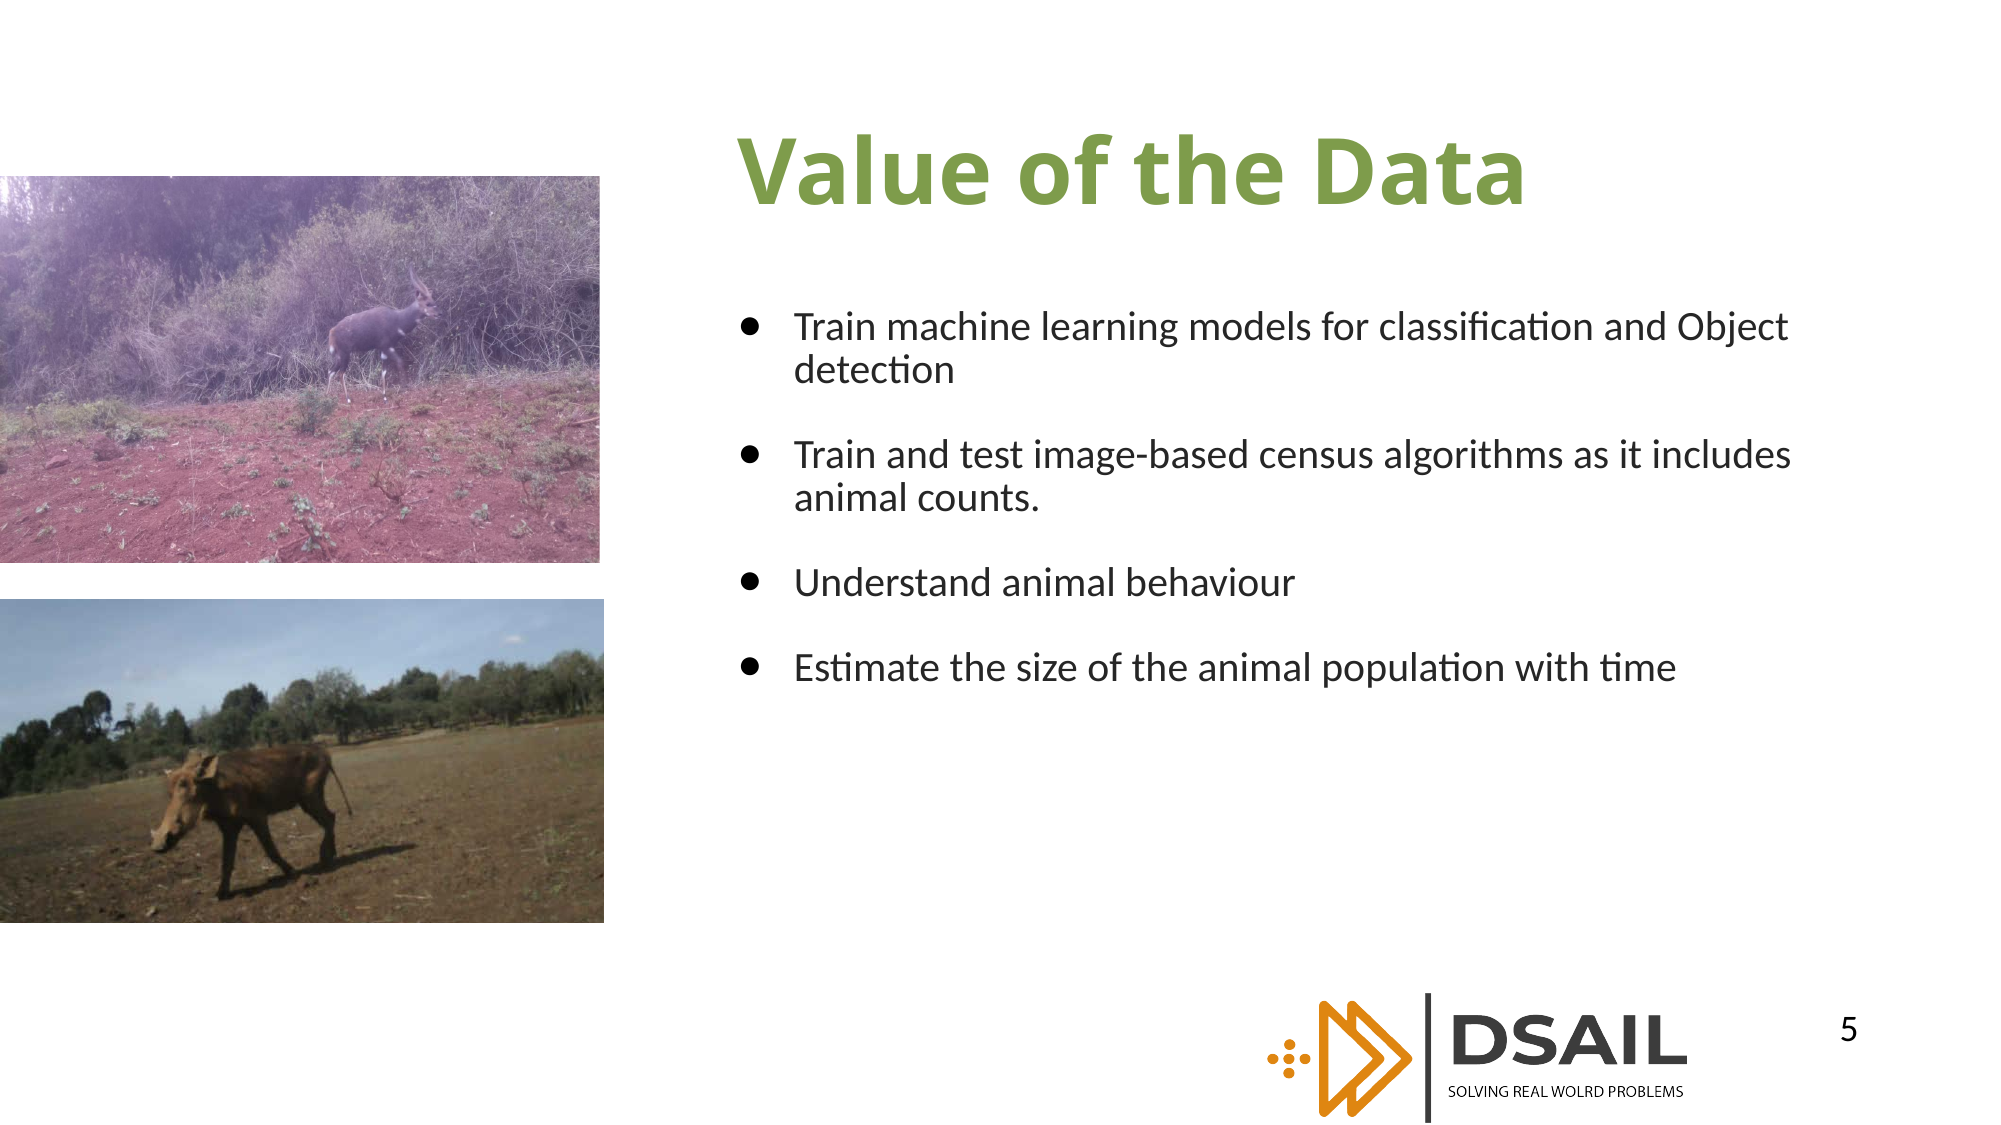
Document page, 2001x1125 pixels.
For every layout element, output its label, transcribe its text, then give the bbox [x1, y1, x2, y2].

picture [0, 176, 600, 563]
title Value of the Data [722, 102, 1942, 250]
picture [0, 599, 605, 923]
picture [1267, 993, 1687, 1123]
slide_number ‹#› [1824, 996, 1869, 1044]
text_box Train machine learning models for classification and Object detection Train and test image-based census algorithms as it includes animal counts. Understand animal behaviour Estimate the size of the animal population with time [722, 299, 1825, 923]
